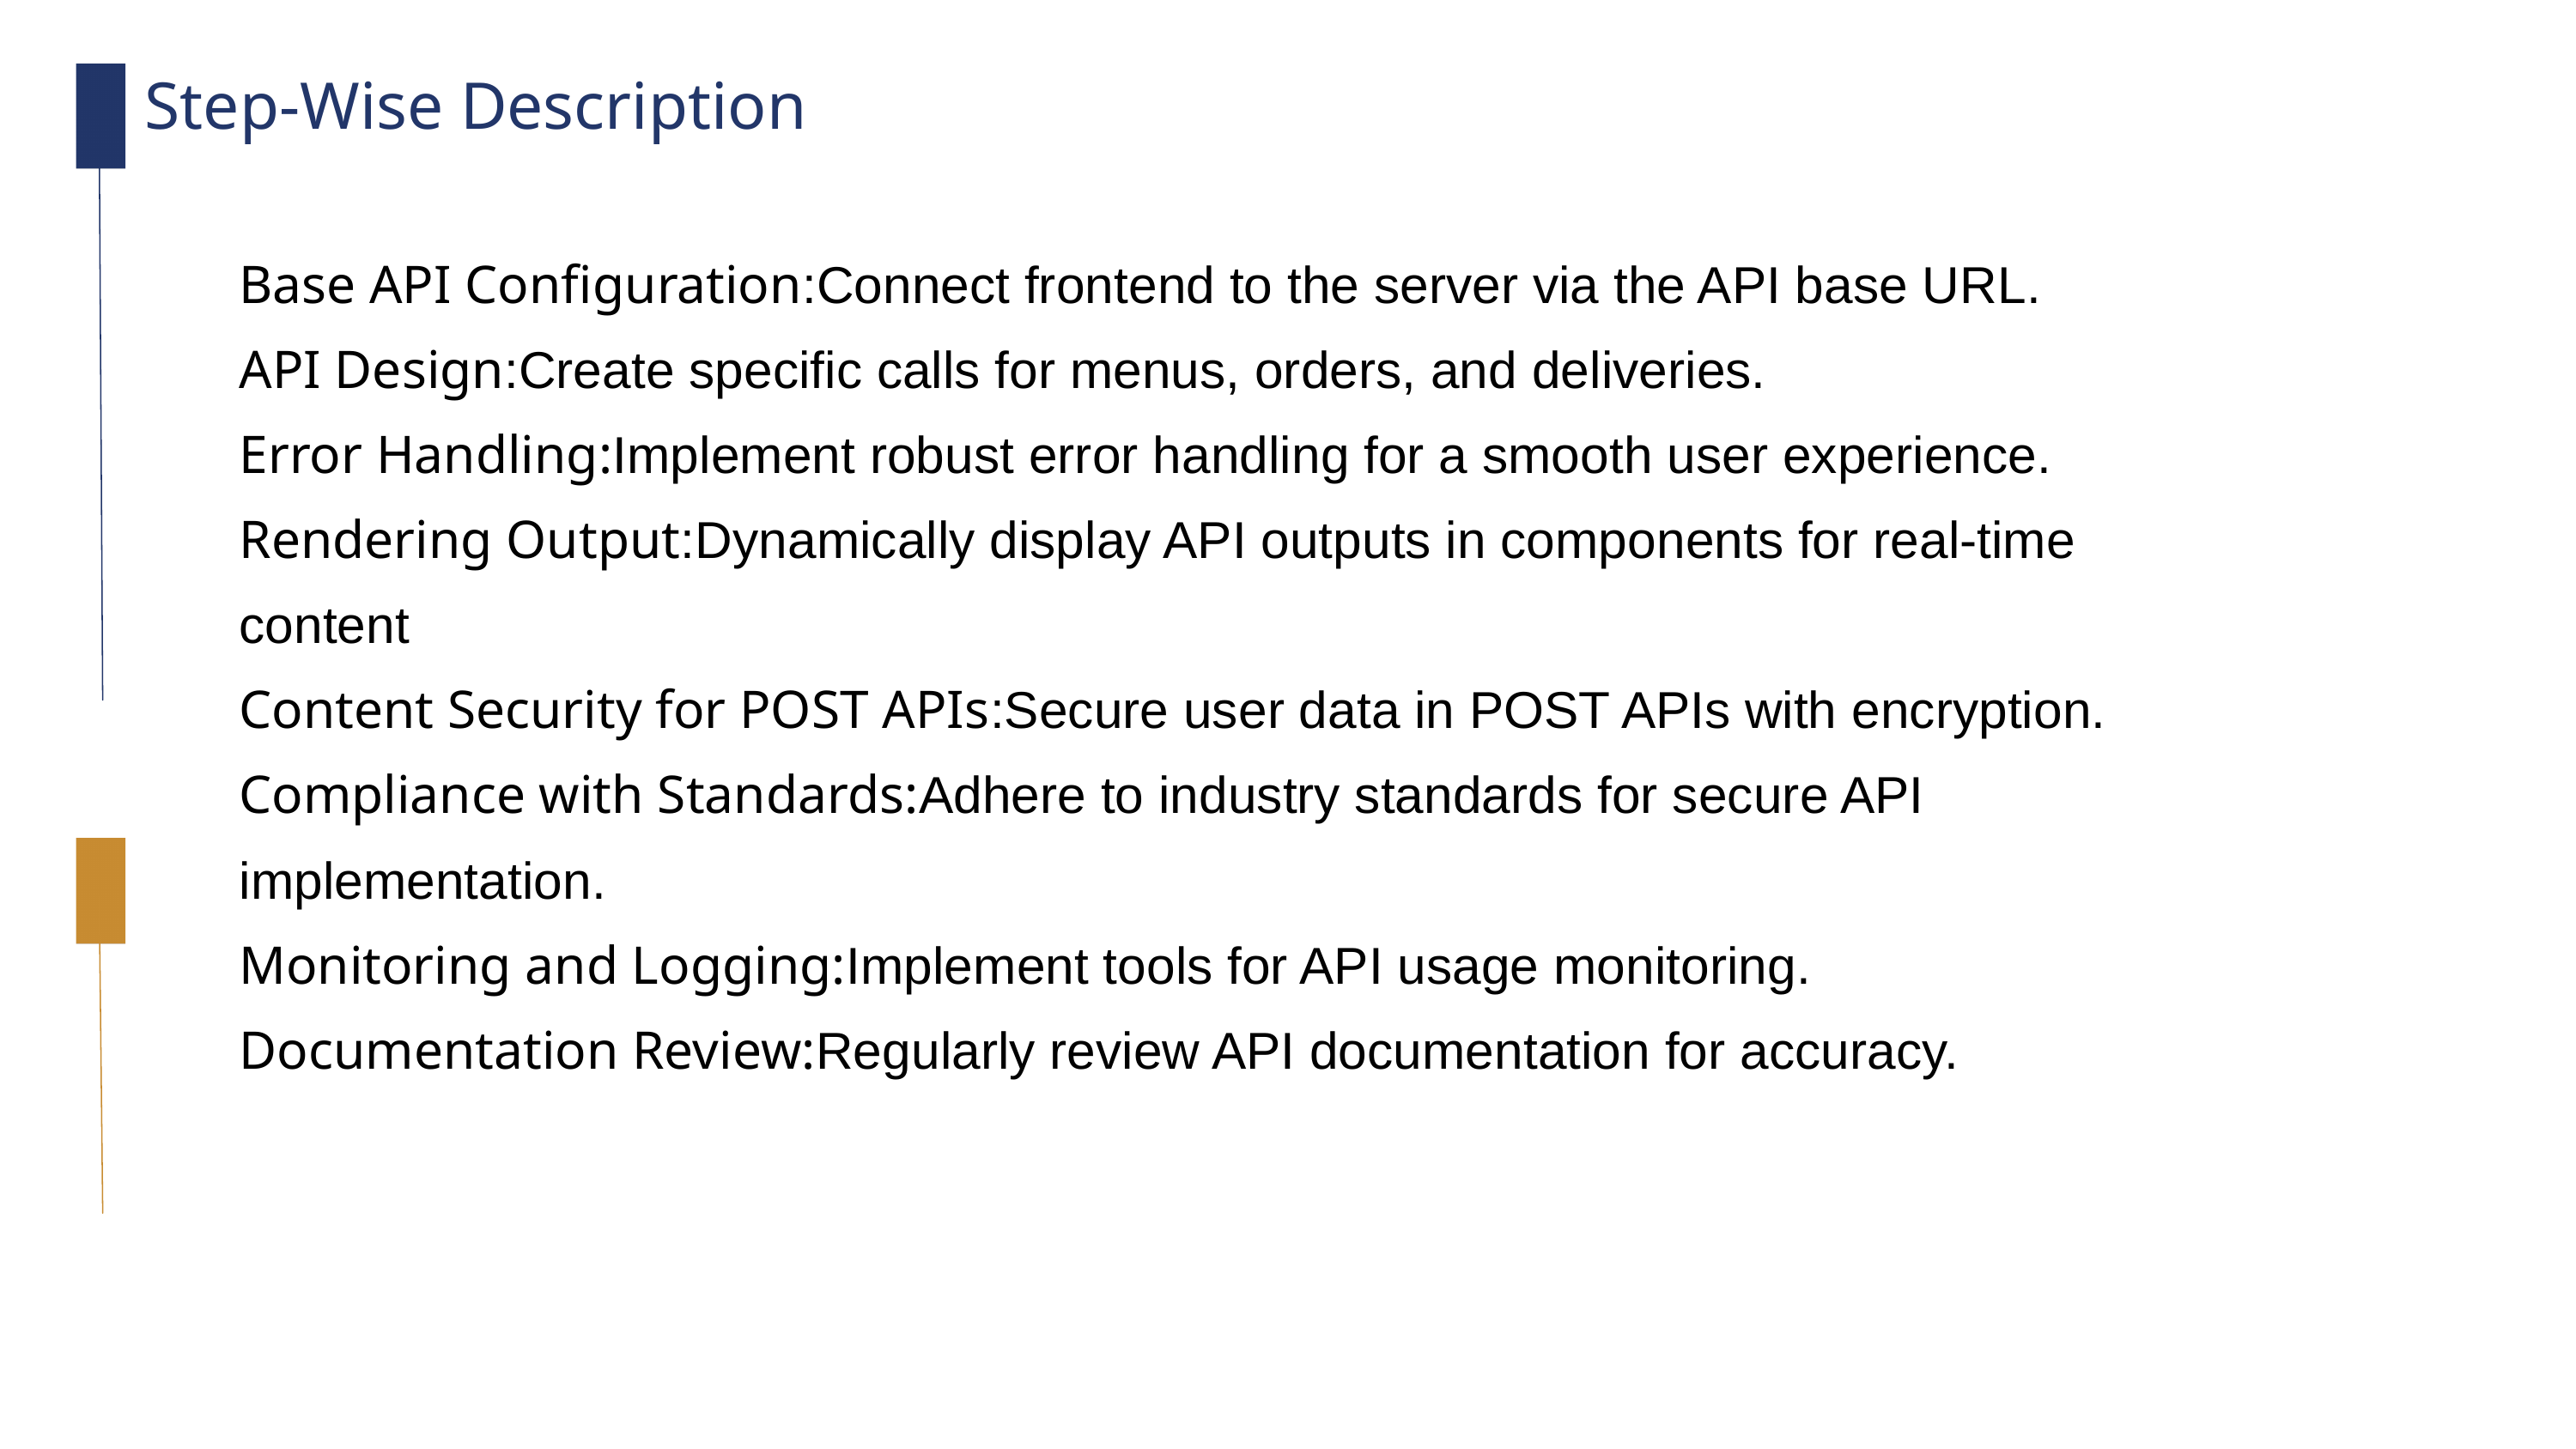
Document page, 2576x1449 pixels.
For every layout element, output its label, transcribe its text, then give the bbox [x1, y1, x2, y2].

text_box [76, 64, 126, 169]
text_box Base API Configuration:Connect frontend to the server via the API base URL. API Design:Create specific calls for menus, orders, and deliveries. Error Handling:Implement robust error handling for a smooth user experience. Rendering Output:Dynamically display API outputs in components for real-time content Content Security for POST APIs:Secure user data in POST APIs with encryption. Compliance with Standards:Adhere to industry standards for secure API implementation. Monitoring and Logging:Implement tools for API usage monitoring. Documentation Review:Regularly review API documentation for accuracy. [239, 228, 2178, 1165]
text_box [76, 838, 126, 944]
text_box Step-Wise Description [144, 64, 860, 142]
